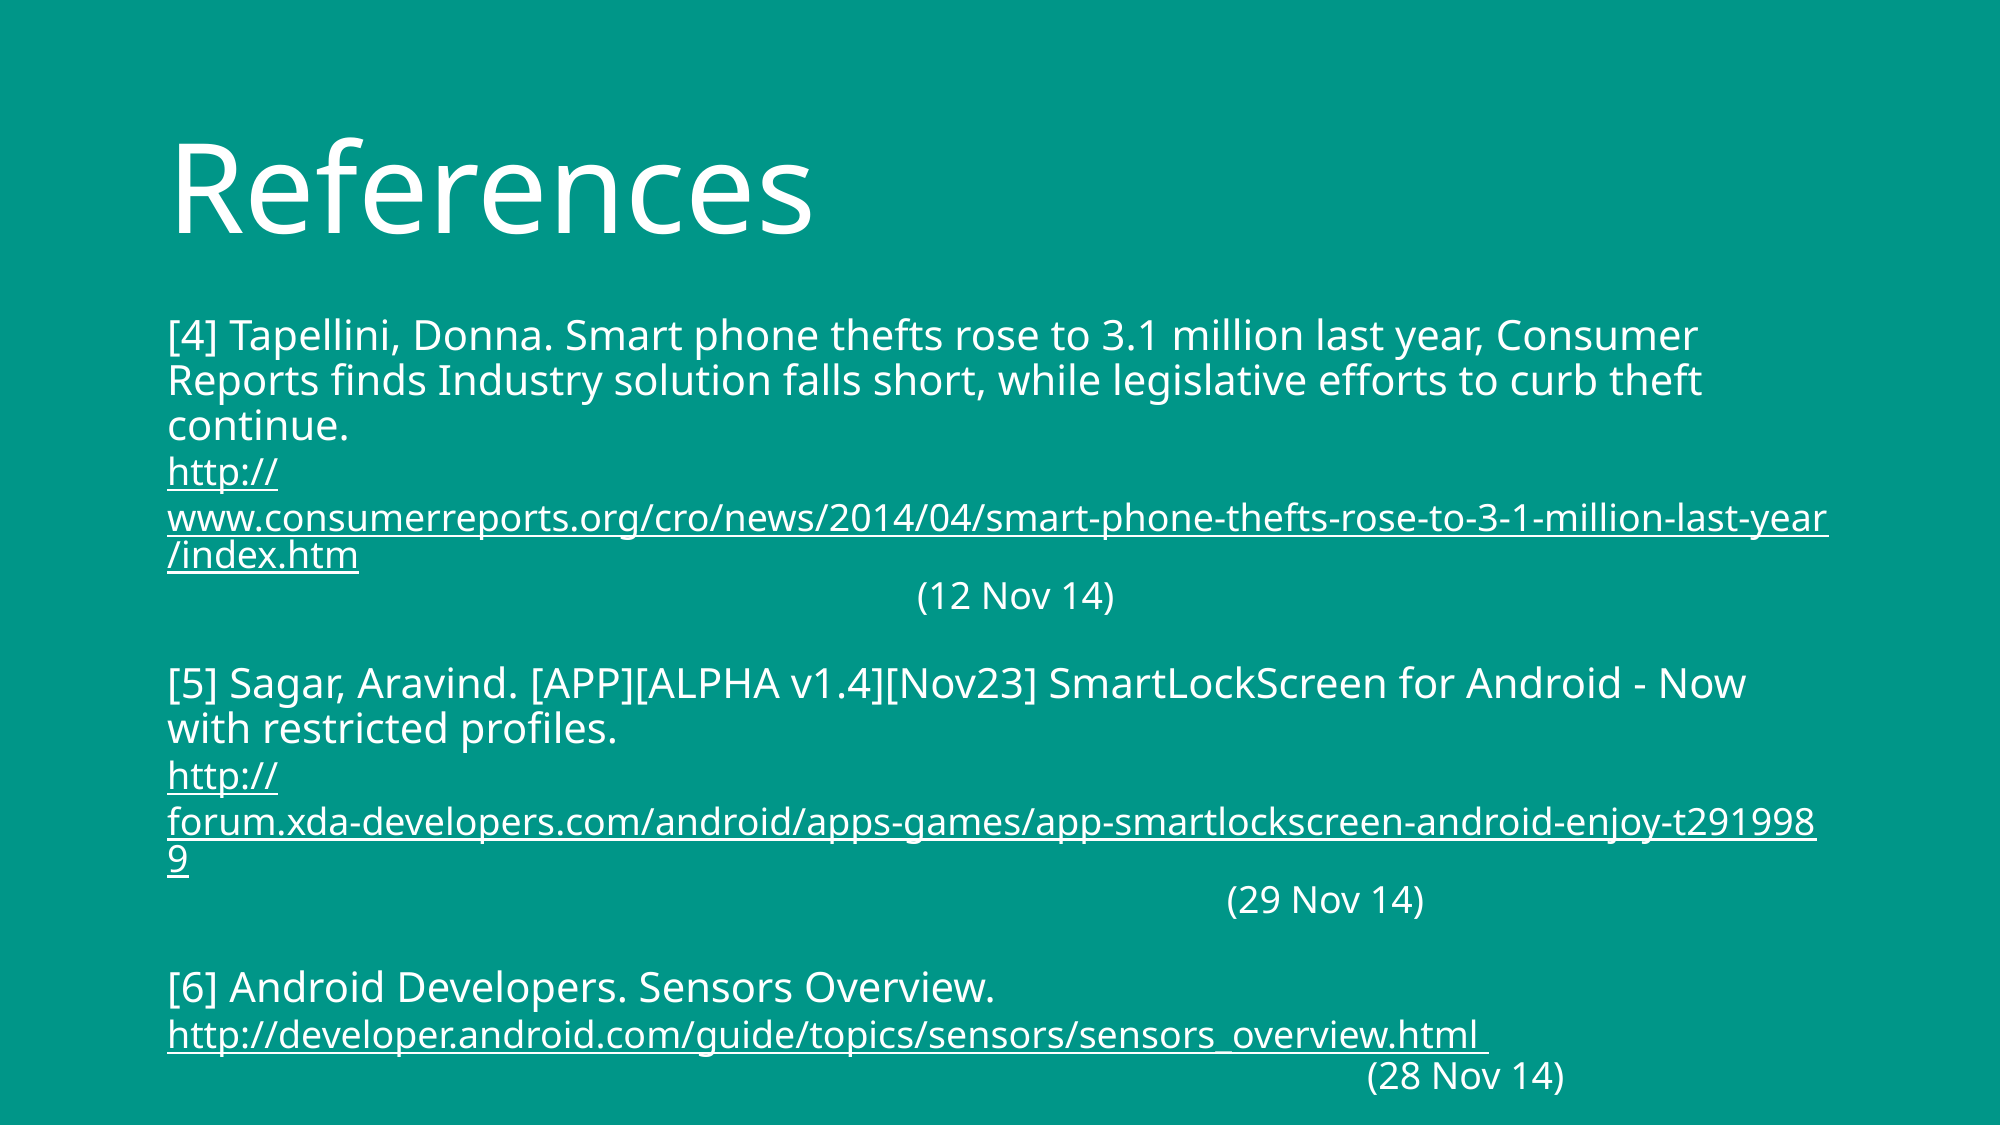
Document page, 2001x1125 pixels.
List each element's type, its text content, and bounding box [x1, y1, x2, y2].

text_box References [4] Tapellini, Donna. Smart phone thefts rose to 3.1 million last year, Consumer Reports finds Industry solution falls short, while legislative efforts to curb theft continue. http://www.consumerreports.org/cro/news/2014/04/smart-phone-thefts-rose-to-3-1-million-last-year/index.htm (12 Nov 14) [5] Sagar, Aravind. [APP][ALPHA v1.4][Nov23] SmartLockScreen for Android - Now with restricted profiles. http://forum.xda-developers.com/android/apps-games/app-smartlockscreen-android-enjoy-t2919989 (29 Nov 14) [6] Android Developers. Sensors Overview. http://developer.android.com/guide/topics/sensors/sensors_overview.html (28 Nov 14) [167, 125, 1833, 1000]
